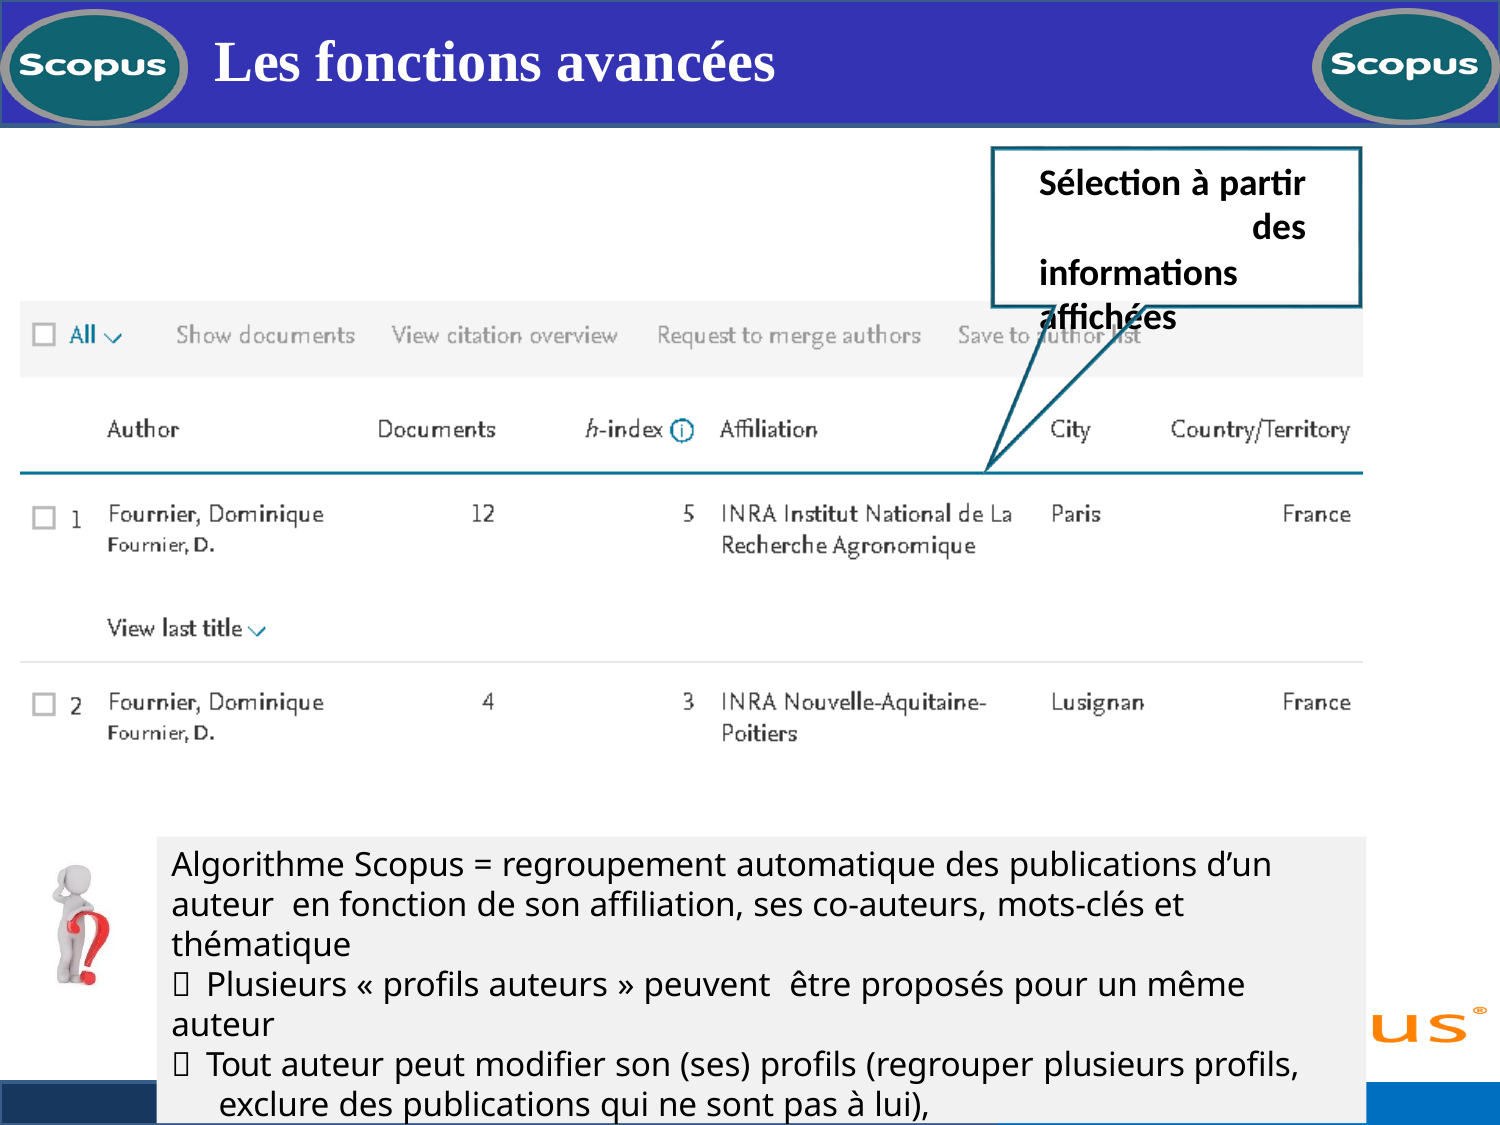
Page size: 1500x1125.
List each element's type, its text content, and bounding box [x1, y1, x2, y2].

text_box Algorithme Scopus = regroupement automatique des publications d’un auteur en fonction de son affiliation, ses co-auteurs, mots-clés et thématique  Plusieurs « profils auteurs » peuvent être proposés pour un même auteur  Tout auteur peut modifier son (ses) profils (regrouper plusieurs profils, exclure des publications qui ne sont pas à lui), [156, 836, 1367, 1124]
title Les fonctions avancées [212, 8, 1385, 198]
picture [49, 860, 116, 988]
picture [0, 9, 188, 127]
picture [924, 974, 1488, 1079]
picture [1312, 7, 1500, 125]
picture [20, 145, 1364, 472]
picture [20, 475, 1364, 743]
